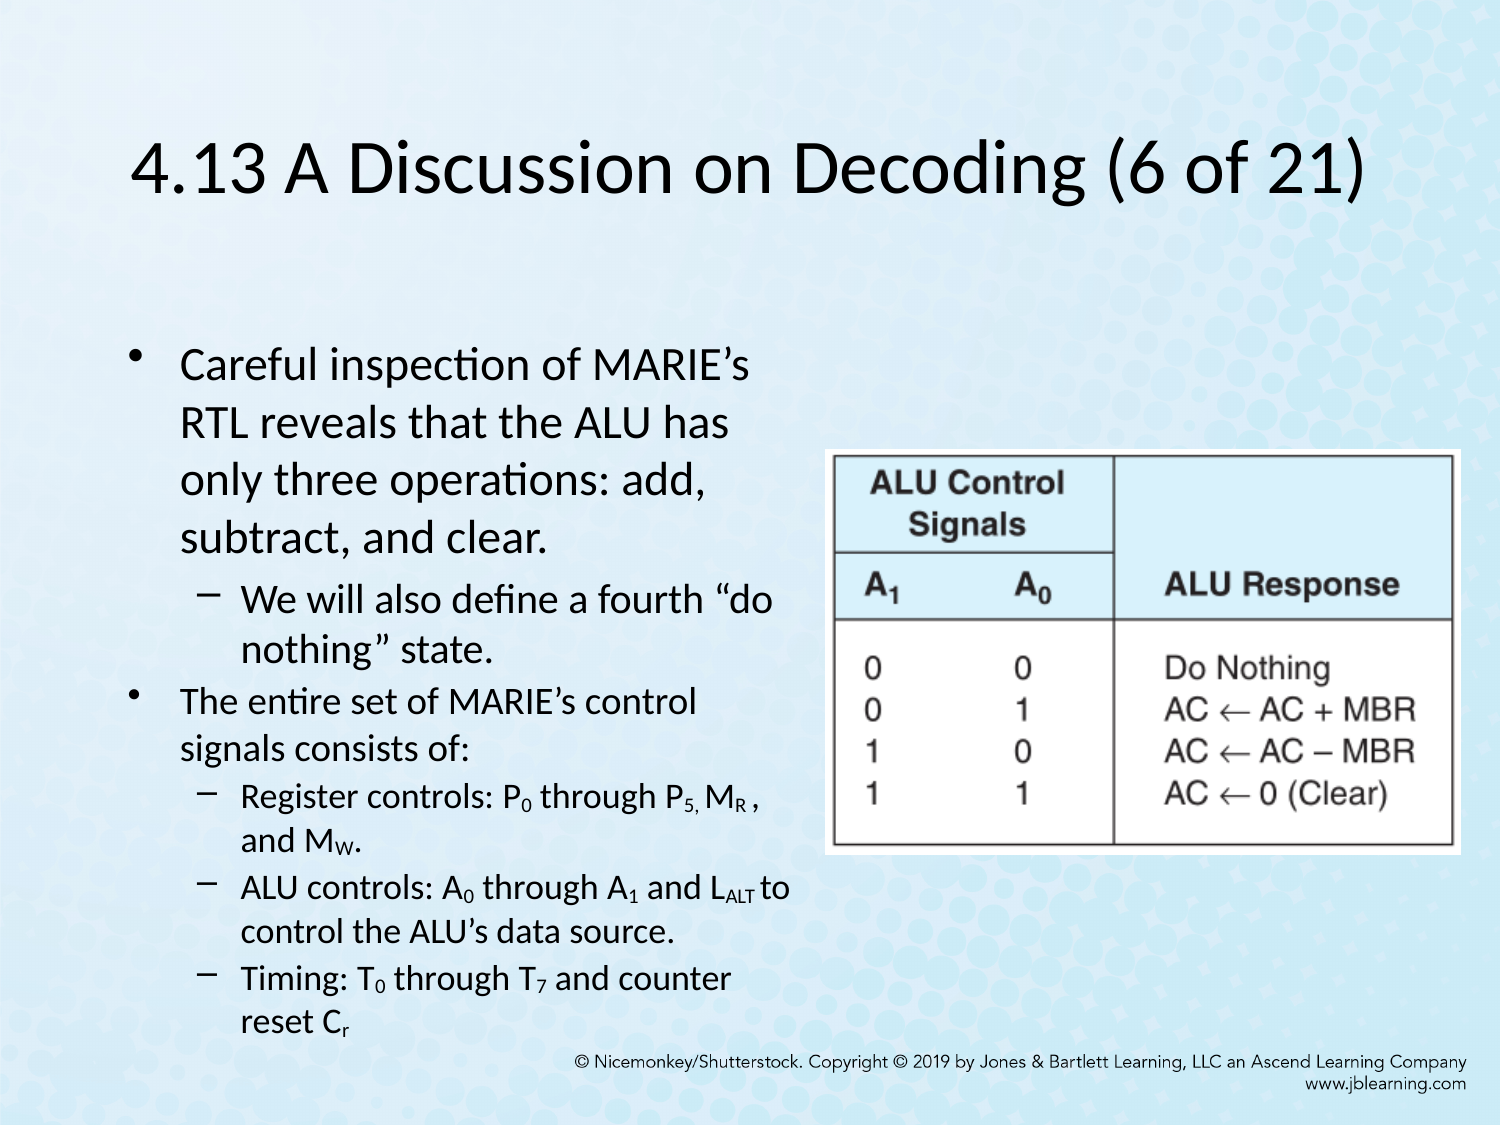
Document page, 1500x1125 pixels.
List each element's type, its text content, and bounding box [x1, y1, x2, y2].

title 4.13 A Discussion on Decoding (6 of 21) [112, 62, 1388, 263]
text_box [62, 499, 875, 1088]
picture [0, 0, 1500, 1125]
list Careful inspection of MARIE’s RTL reveals that the ALU has only three operations: add, subtract, and clear. We will also define a fourth “do nothing” state. The entire set of MARIE’s control signals consists of: Register controls: P0 through P5, MR , and MW. ALU controls: A0 through A1 and LALT to control the ALU’s data source. Timing: T0 through T7 and counter reset Cr [112, 324, 825, 499]
